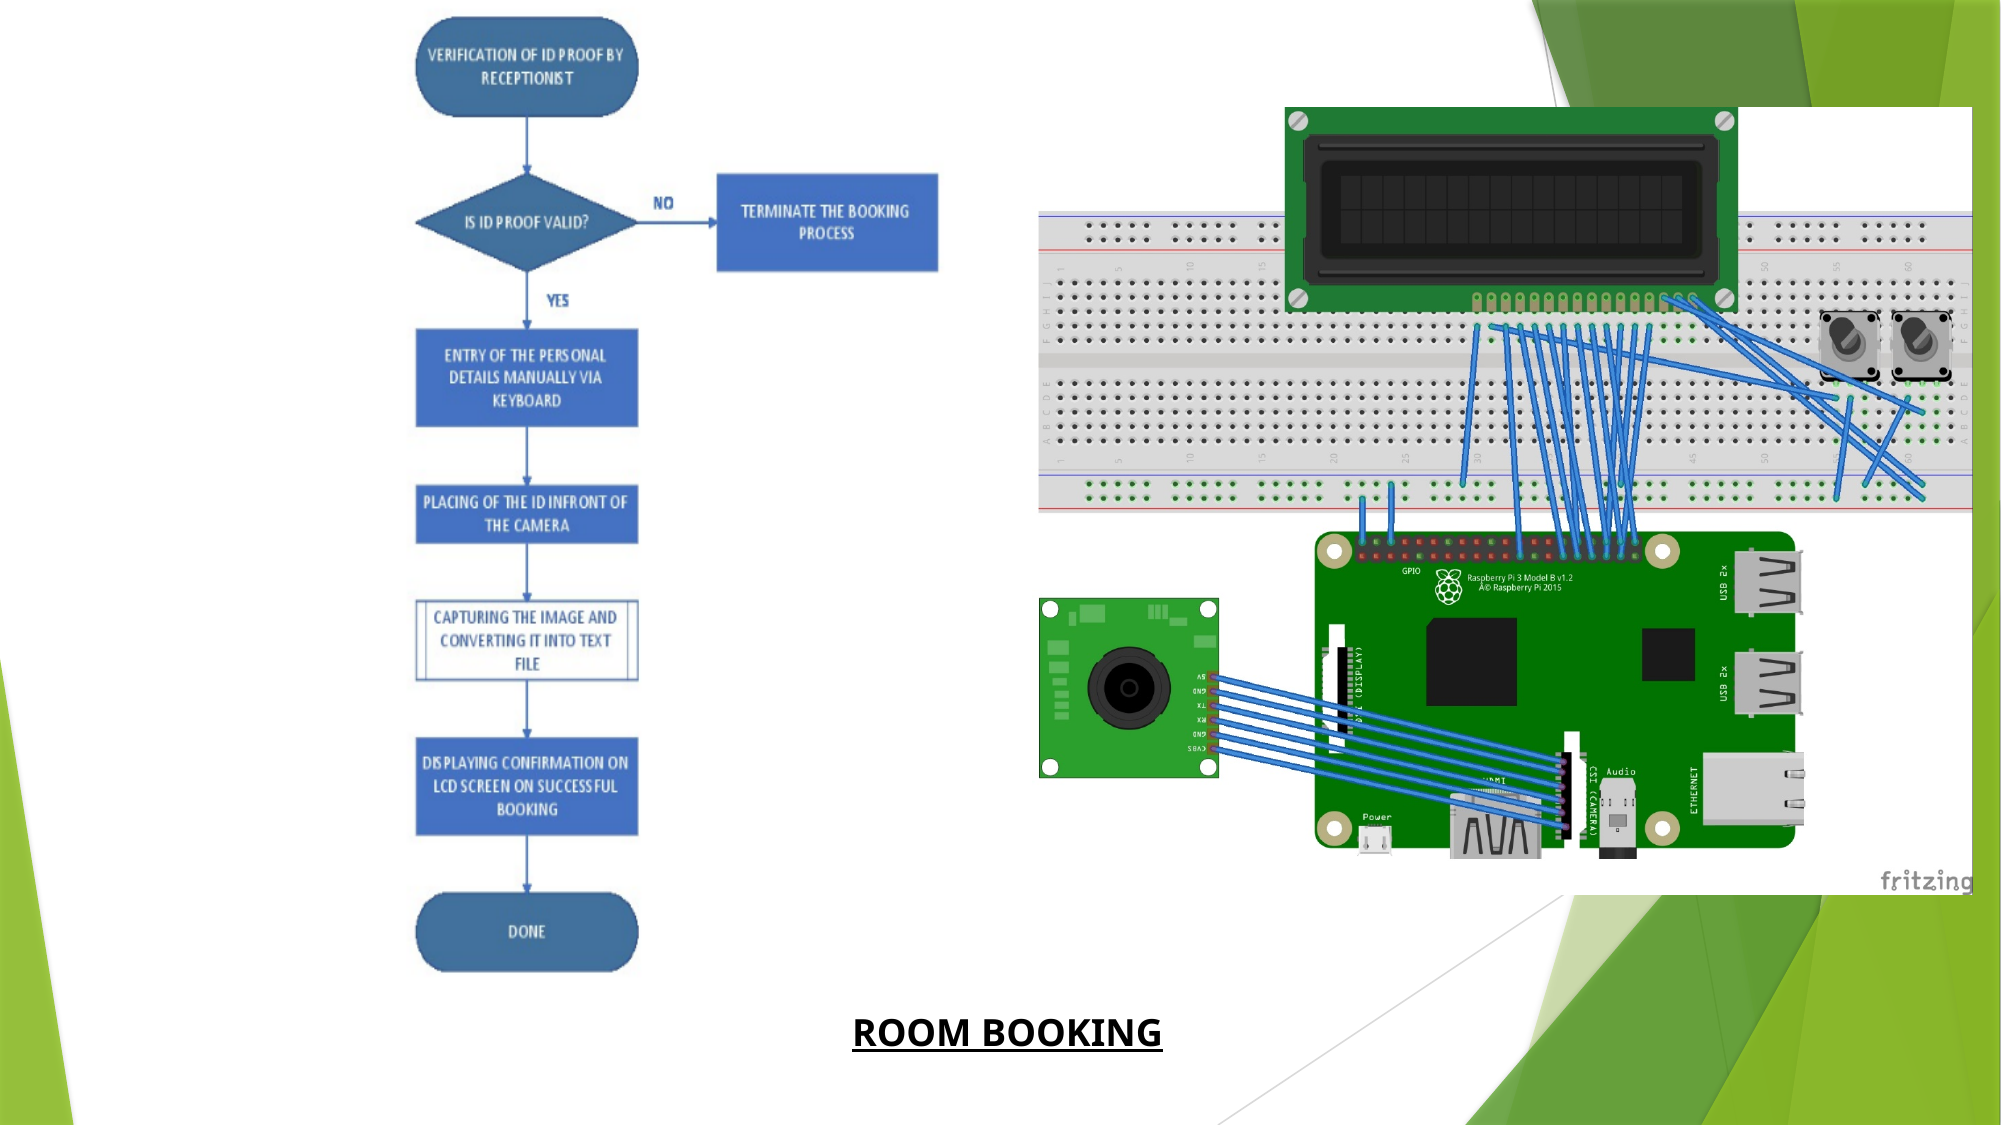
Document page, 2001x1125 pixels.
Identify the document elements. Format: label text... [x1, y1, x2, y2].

picture [1031, 106, 1973, 895]
picture [110, 0, 975, 1002]
text_box ROOM BOOKING [790, 1001, 1226, 1062]
